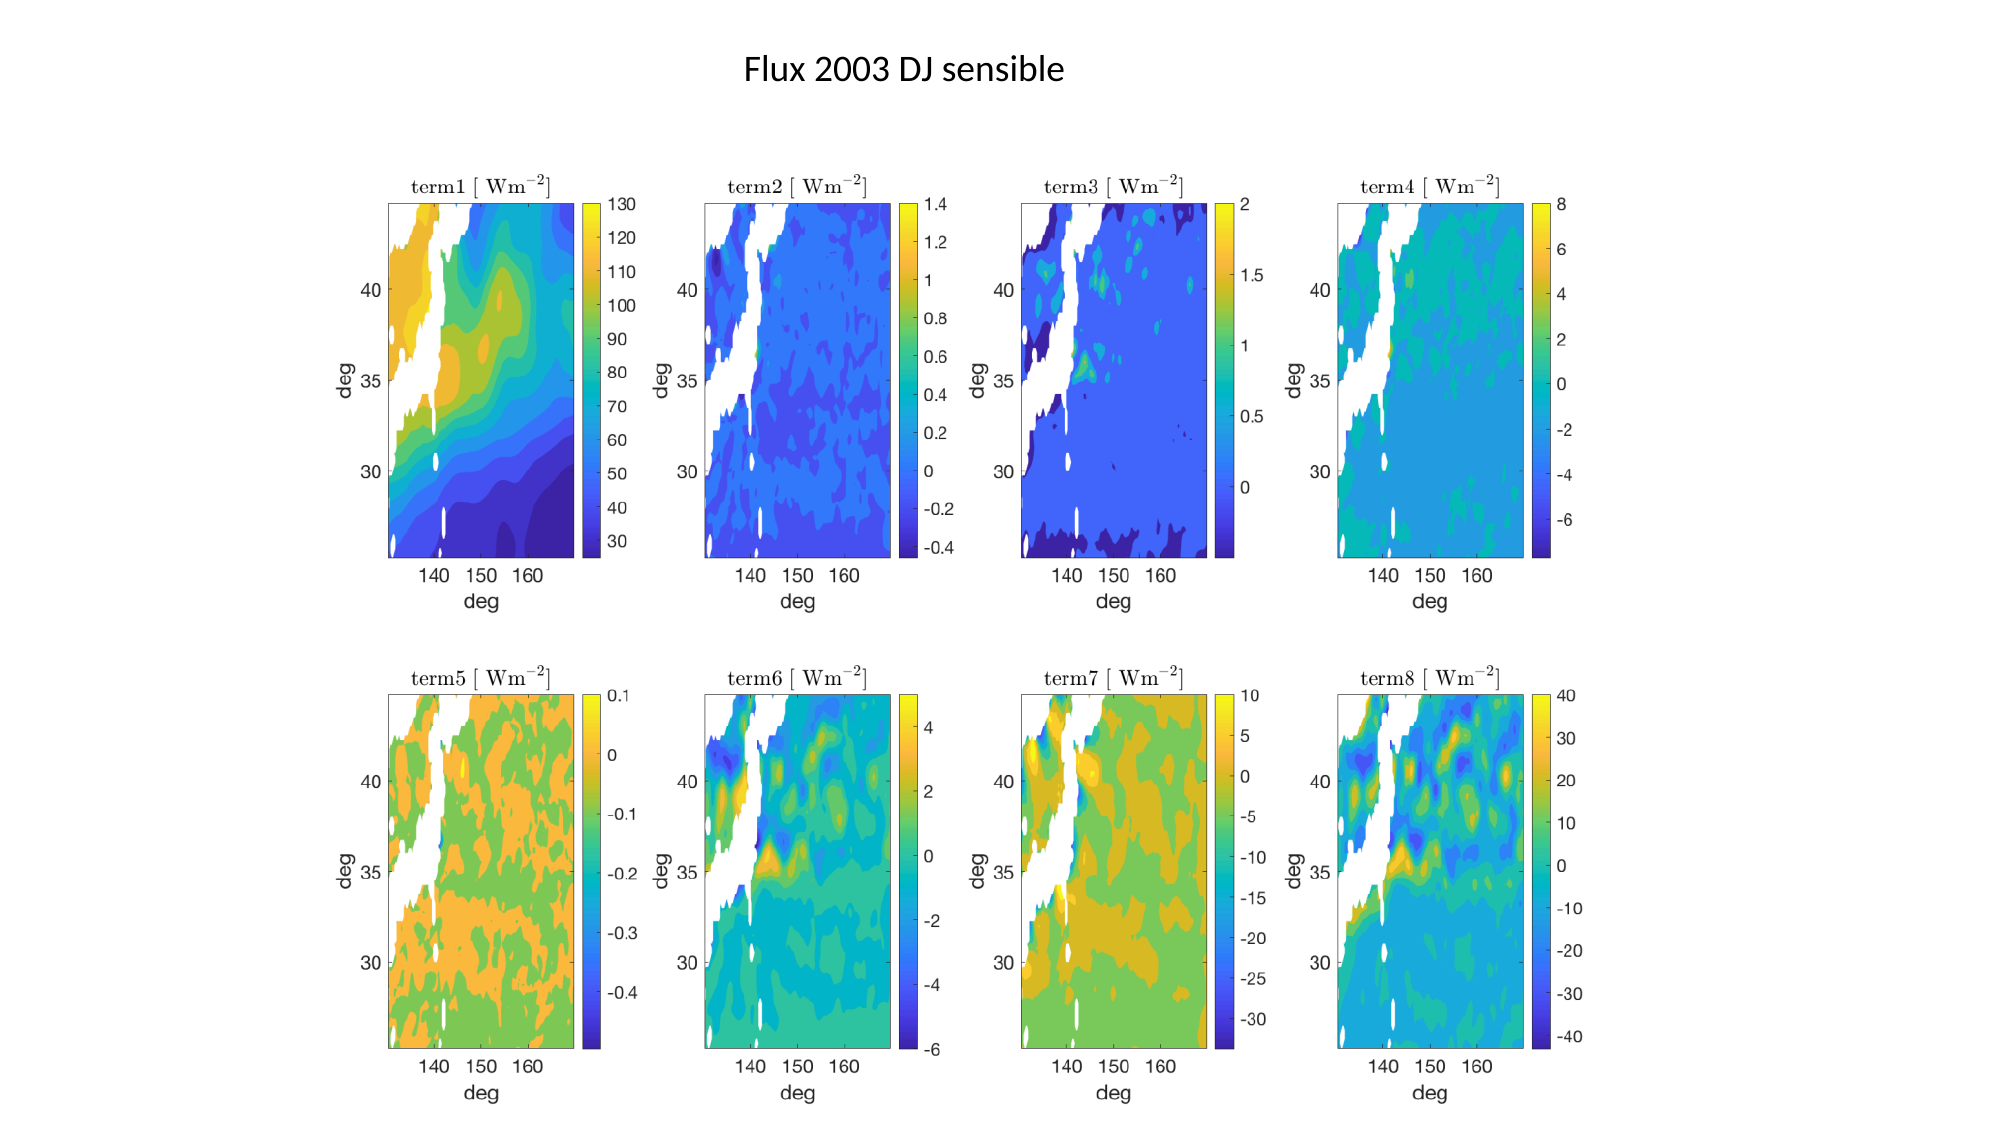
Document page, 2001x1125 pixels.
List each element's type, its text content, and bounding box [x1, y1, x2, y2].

text_box Flux 2003 DJ sensible [729, 36, 1081, 97]
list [188, 126, 1721, 1125]
